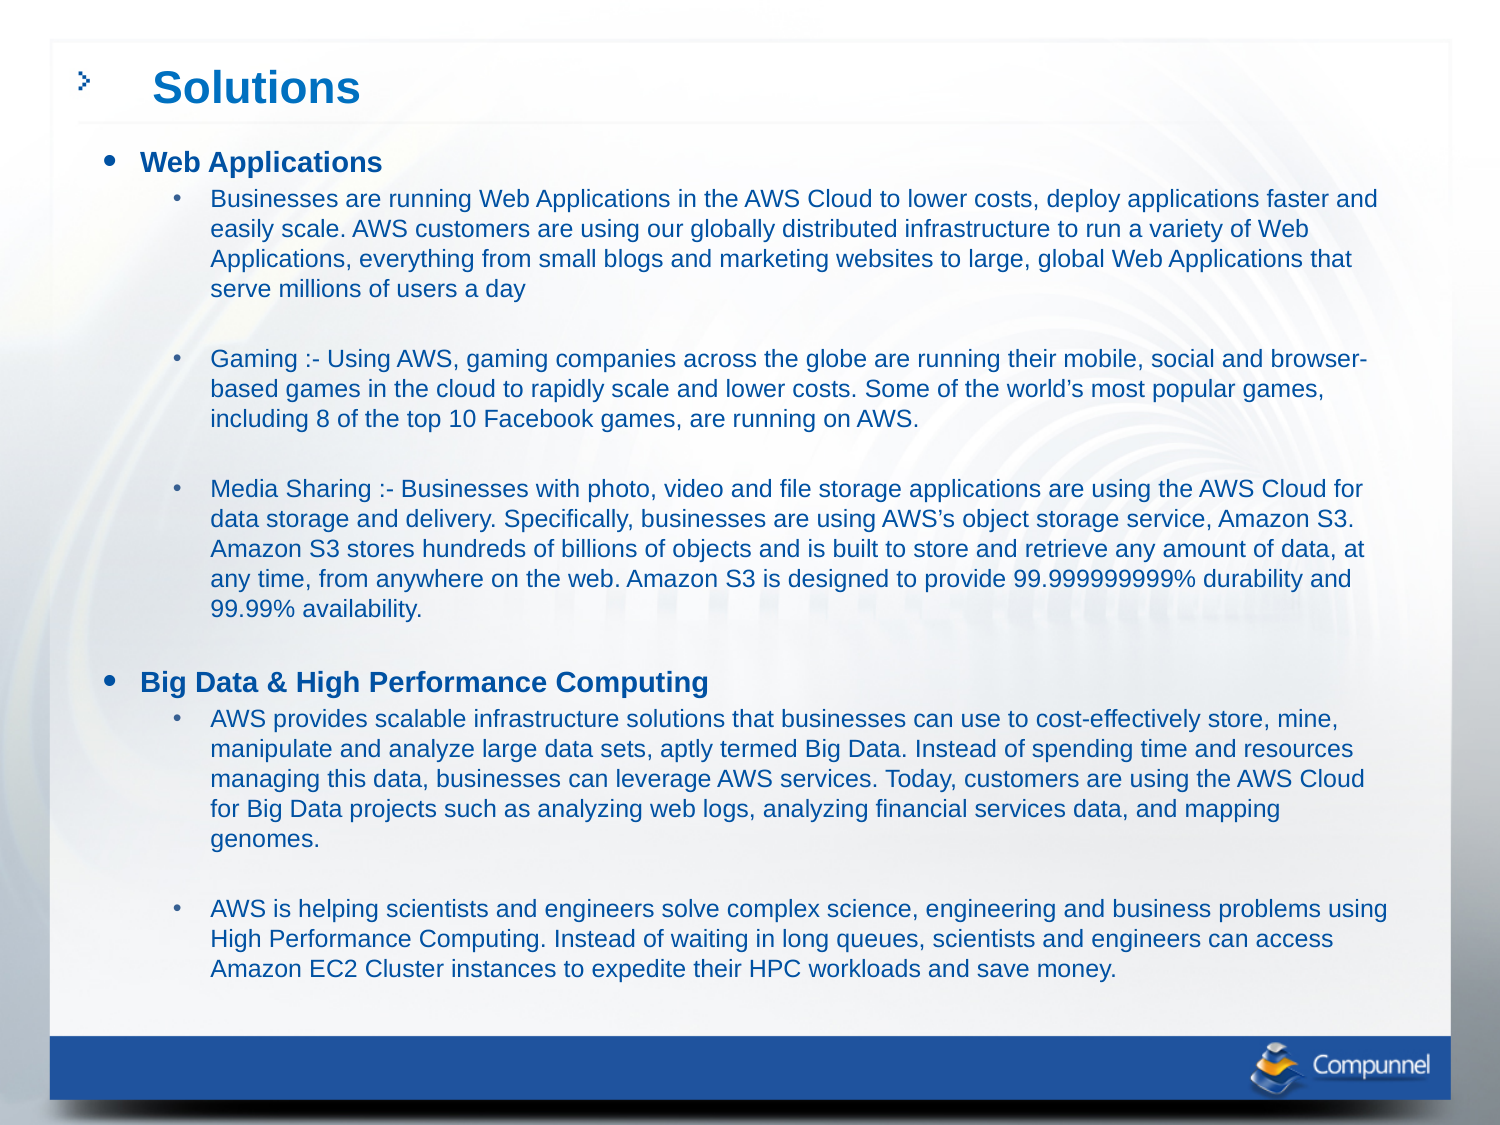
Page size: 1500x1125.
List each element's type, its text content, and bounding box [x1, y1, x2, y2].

list Solutions [137, 50, 1438, 106]
list Web Applications Businesses are running Web Applications in the AWS Cloud to lower costs, deploy applications faster and easily scale. AWS customers are using our globally distributed infrastructure to run a variety of Web Applications, everything from small blogs and marketing websites to large, global Web Applications that serve millions of users a day Gaming :- Using AWS, gaming companies across the globe are running their mobile, social and browser-based games in the cloud to rapidly scale and lower costs. Some of the world’s most popular games, including 8 of the top 10 Facebook games, are running on AWS. Media Sharing :- Businesses with photo, video and file storage applications are using the AWS Cloud for data storage and delivery. Specifically, businesses are using AWS’s object storage service, Amazon S3. Amazon S3 stores hundreds of billions of objects and is built to store and retrieve any amount of data, at any time, from anywhere on the web. Amazon S3 is designed to provide 99.999999999% durability and 99.99% availability. Big Data & High Performance Computing AWS provides scalable infrastructure solutions that businesses can use to cost-effectively store, mine, manipulate and analyze large data sets, aptly termed Big Data. Instead of spending time and resources managing this data, businesses can leverage AWS services. Today, customers are using the AWS Cloud for Big Data projects such as analyzing web logs, analyzing financial services data, and mapping genomes. AWS is helping scientists and engineers solve complex science, engineering and business problems using High Performance Computing. Instead of waiting in long queues, scientists and engineers can access Amazon EC2 Cluster instances to expedite their HPC workloads and save money. [87, 135, 1413, 1000]
picture [0, 0, 1500, 1125]
